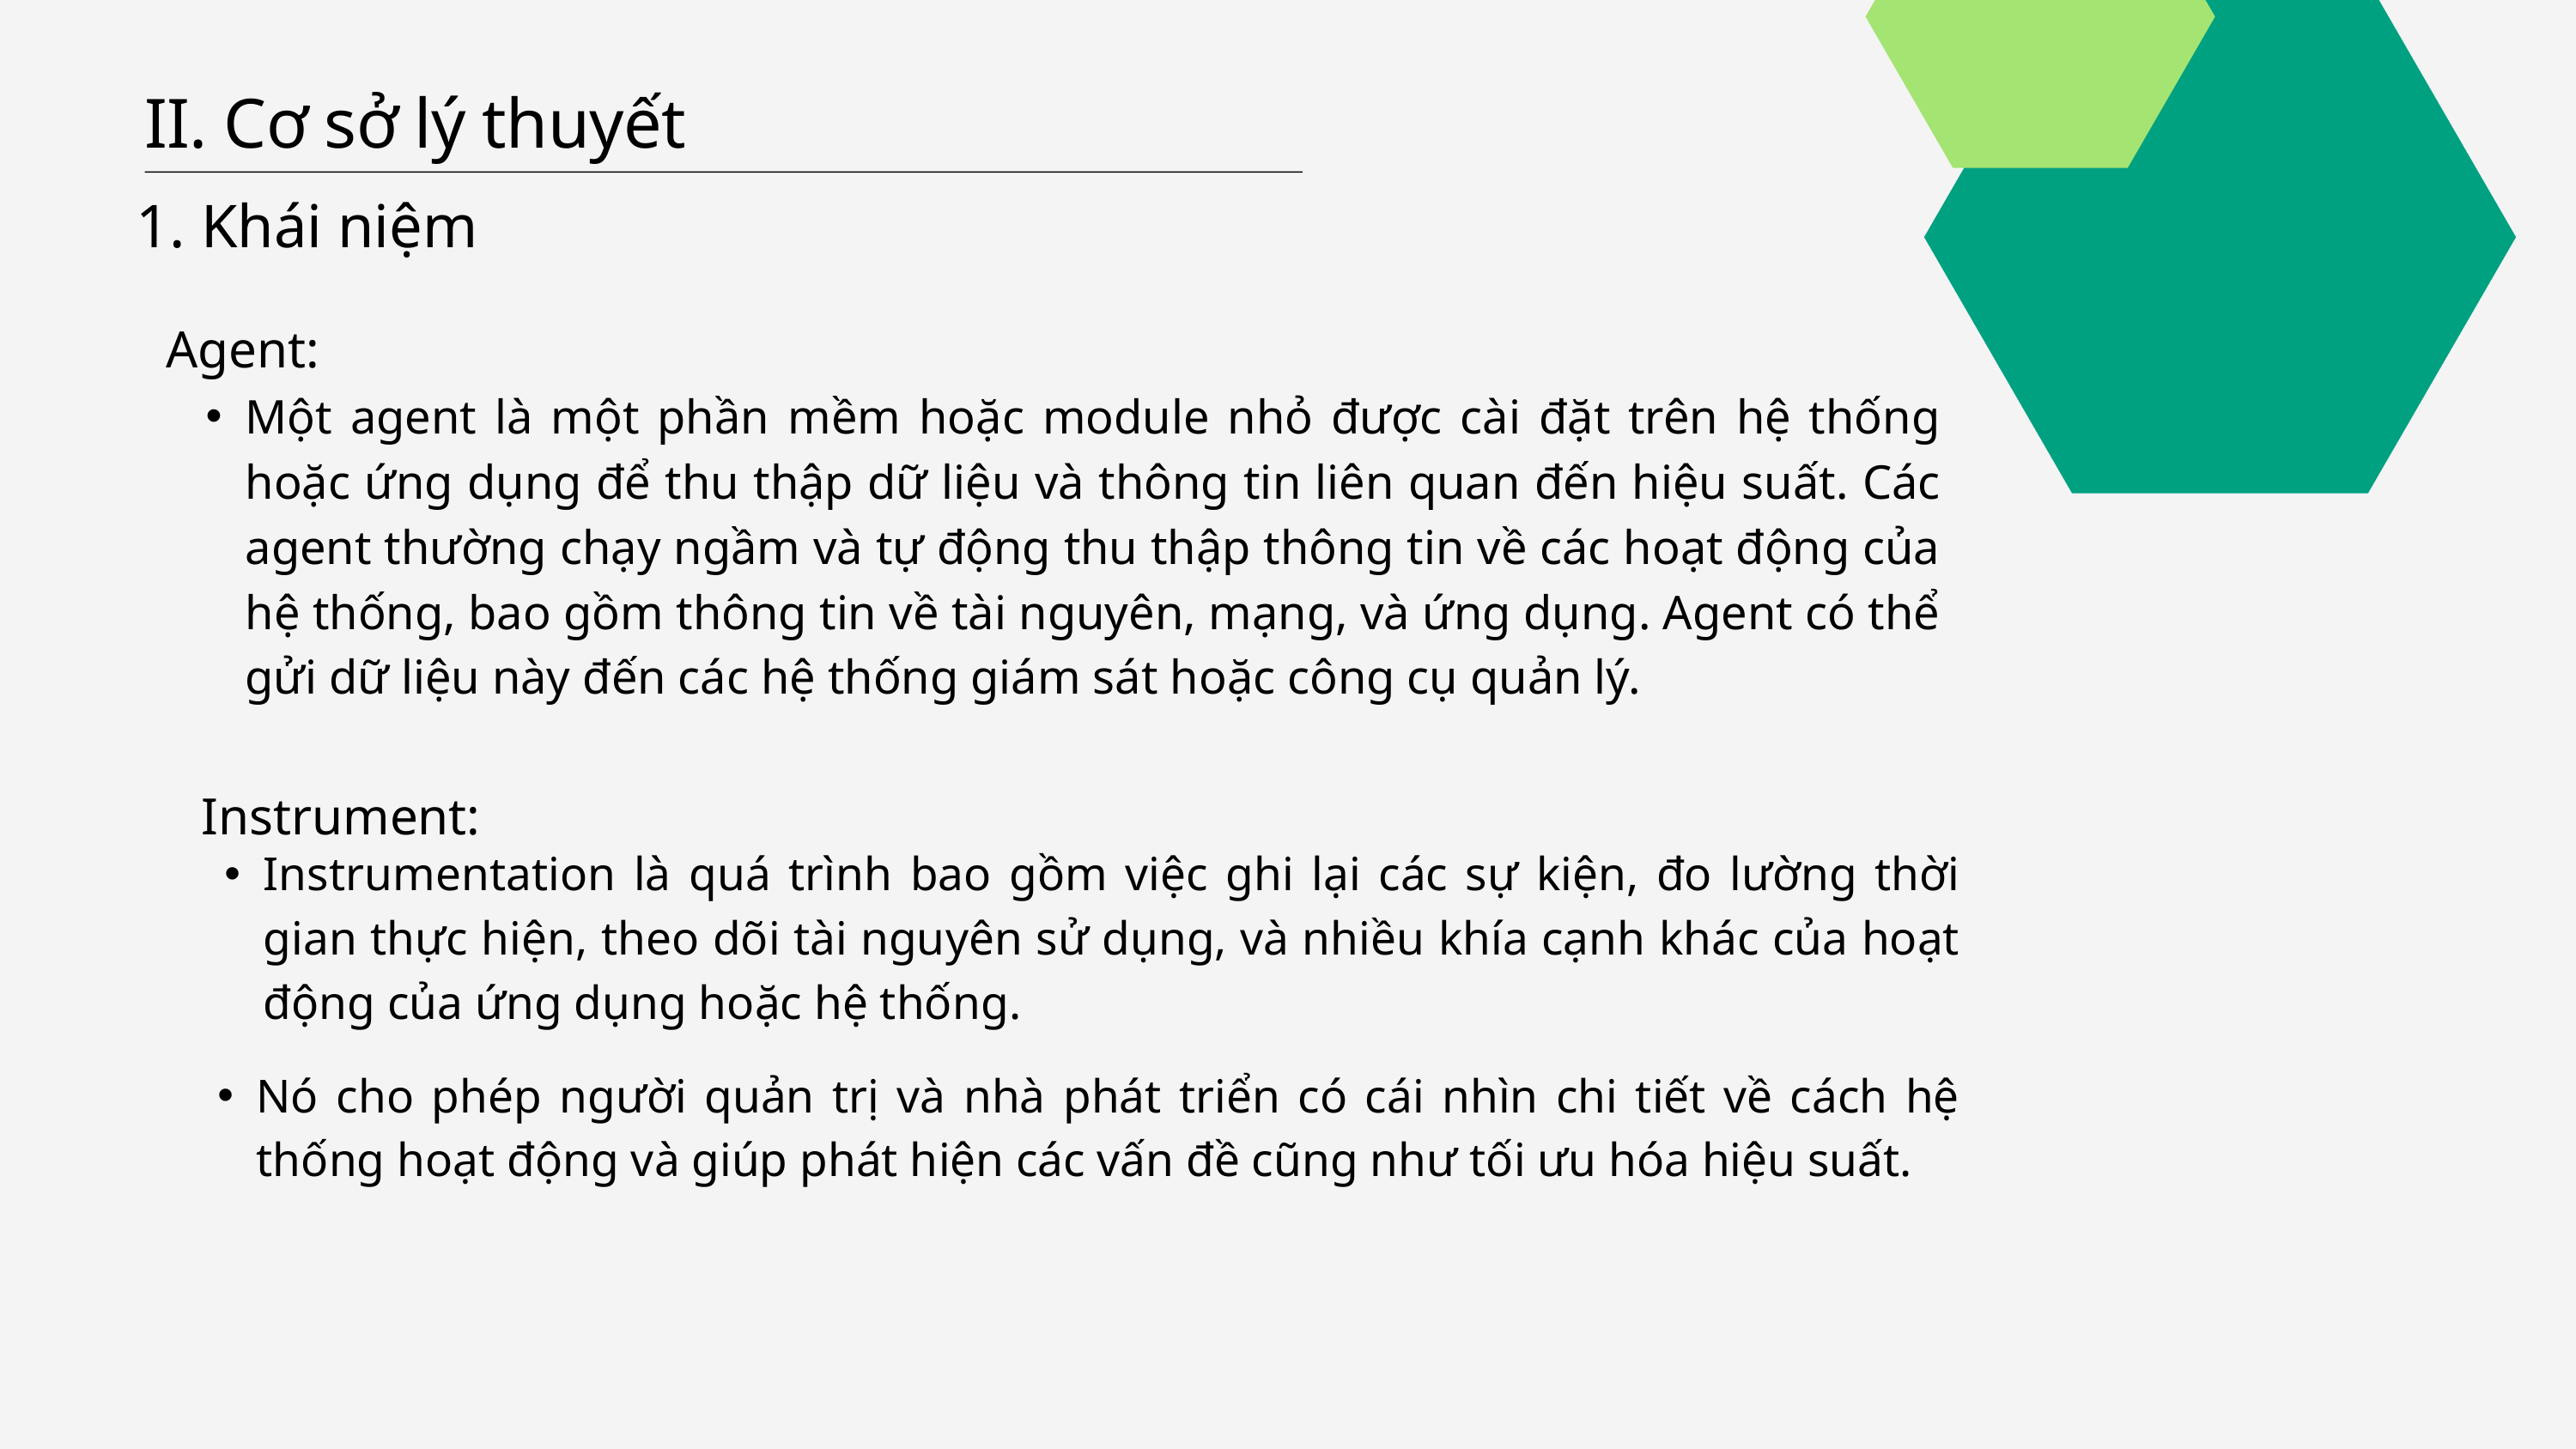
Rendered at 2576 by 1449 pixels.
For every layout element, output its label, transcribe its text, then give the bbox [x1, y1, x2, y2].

text_box Agent: Một agent là một phần mềm hoặc module nhỏ được cài đặt trên hệ thống hoặc ứng dụng để thu thập dữ liệu và thông tin liên quan đến hiệu suất. Các agent thường chạy ngầm và tự động thu thập thông tin về các hoạt động của hệ thống, bao gồm thông tin về tài nguyên, mạng, và ứng dụng. Agent có thể gửi dữ liệu này đến các hệ thống giám sát hoặc công cụ quản lý. [166, 307, 1943, 704]
text_box 1. Khái niệm [134, 176, 481, 259]
text_box II. Cơ sở lý thuyết [144, 80, 888, 162]
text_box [1923, 0, 2517, 494]
text_box Instrument: [201, 774, 1081, 835]
text_box Nó cho phép người quản trị và nhà phát triển có cái nhìn chi tiết về cách hệ thống hoạt động và giúp phát hiện các vấn đề cũng như tối ưu hóa hiệu suất. [179, 1058, 1961, 1186]
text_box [1865, 0, 2215, 168]
text_box Instrumentation là quá trình bao gồm việc ghi lại các sự kiện, đo lường thời gian thực hiện, theo dõi tài nguyên sử dụng, và nhiều khía cạnh khác của hoạt động của ứng dụng hoặc hệ thống. [185, 835, 1961, 1028]
